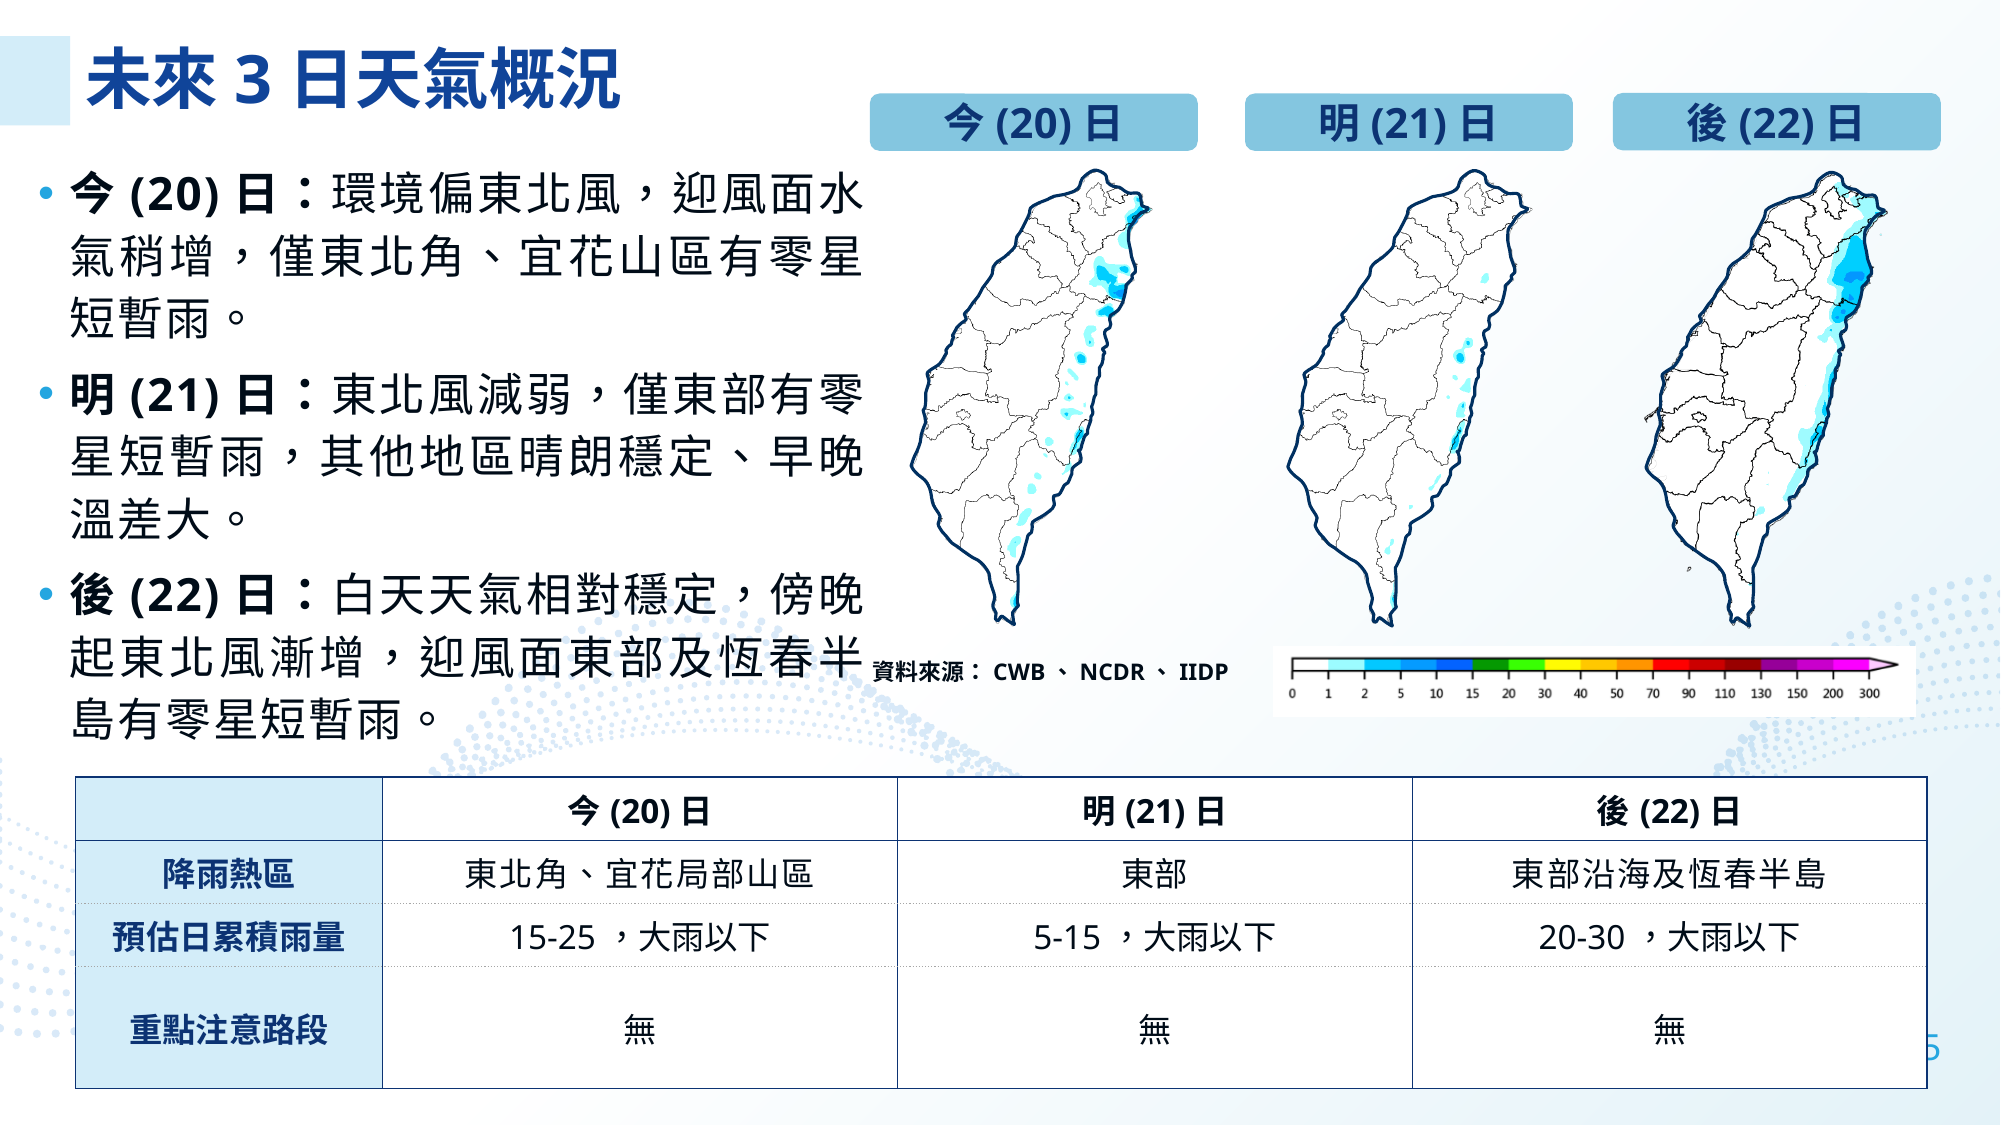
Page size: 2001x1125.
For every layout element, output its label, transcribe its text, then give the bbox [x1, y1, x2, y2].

text_box 明(21)日 [1245, 93, 1573, 151]
table_cell 東部沿海及恆春半島 [1413, 841, 1926, 903]
table_header 今(20)日 [383, 778, 897, 840]
text_box 資料來源：CWB、NCDR、IIDP [856, 650, 1246, 693]
table_cell 20-30，大雨以下 [1413, 903, 1926, 967]
table_cell 預估日累積雨量 [76, 903, 382, 967]
table_cell 5-15，大雨以下 [898, 903, 1412, 967]
table_cell 無 [1413, 967, 1926, 1088]
picture [1287, 169, 1533, 628]
picture [1642, 172, 1888, 629]
table_cell 無 [383, 967, 897, 1088]
table_header 明(21)日 [898, 778, 1412, 840]
table_cell 15-25，大雨以下 [383, 903, 897, 967]
table_cell 東北角、宜花局部山區 [383, 841, 897, 903]
text_box 今(20)日 [869, 93, 1198, 151]
picture [912, 169, 1153, 628]
table_header [76, 778, 382, 840]
table_cell 降雨熱區 [76, 841, 382, 903]
text_box 後(22)日 [1612, 92, 1941, 151]
slide_number 5 [1821, 1005, 1942, 1092]
text_box 今(20)日：環境偏東北風，迎風面水氣稍增，僅東北角、宜花山區有零星短暫雨。 明(21)日：東北風減弱，僅東部有零星短暫雨，其他地區晴朗穩定、早晚溫差大。 後(22)日：白天天氣相對穩定，傍晚起東北風漸增，迎風面東部及恆春半島有零星短暫雨。 [25, 137, 867, 766]
table_header 後(22)日 [1413, 778, 1926, 840]
picture [1272, 646, 1916, 717]
table_cell 東部 [898, 841, 1412, 903]
table_cell 無 [898, 967, 1412, 1088]
table_cell 重點注意路段 [76, 967, 382, 1088]
